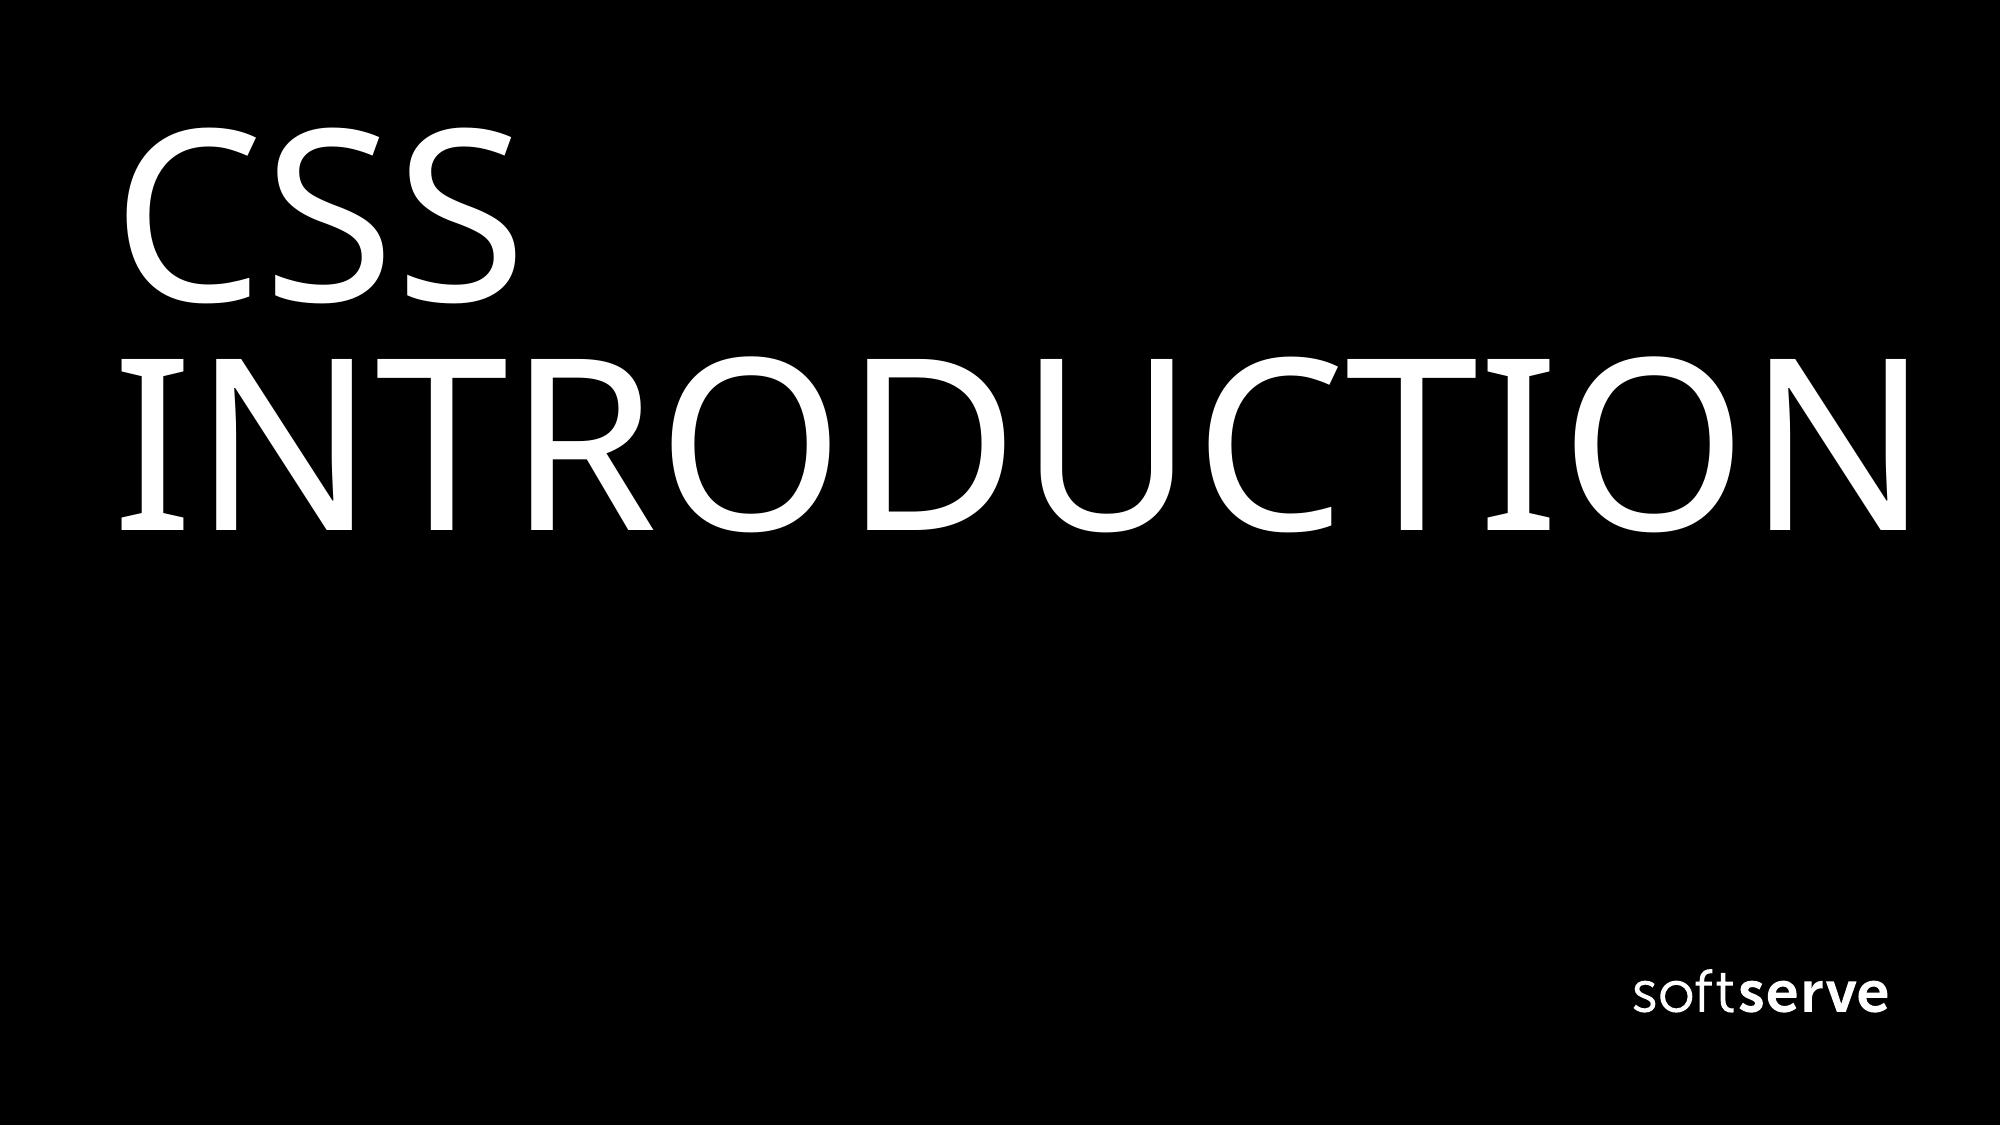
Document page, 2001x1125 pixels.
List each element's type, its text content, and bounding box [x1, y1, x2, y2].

title CSS INTRODUCTION [112, 112, 2000, 900]
